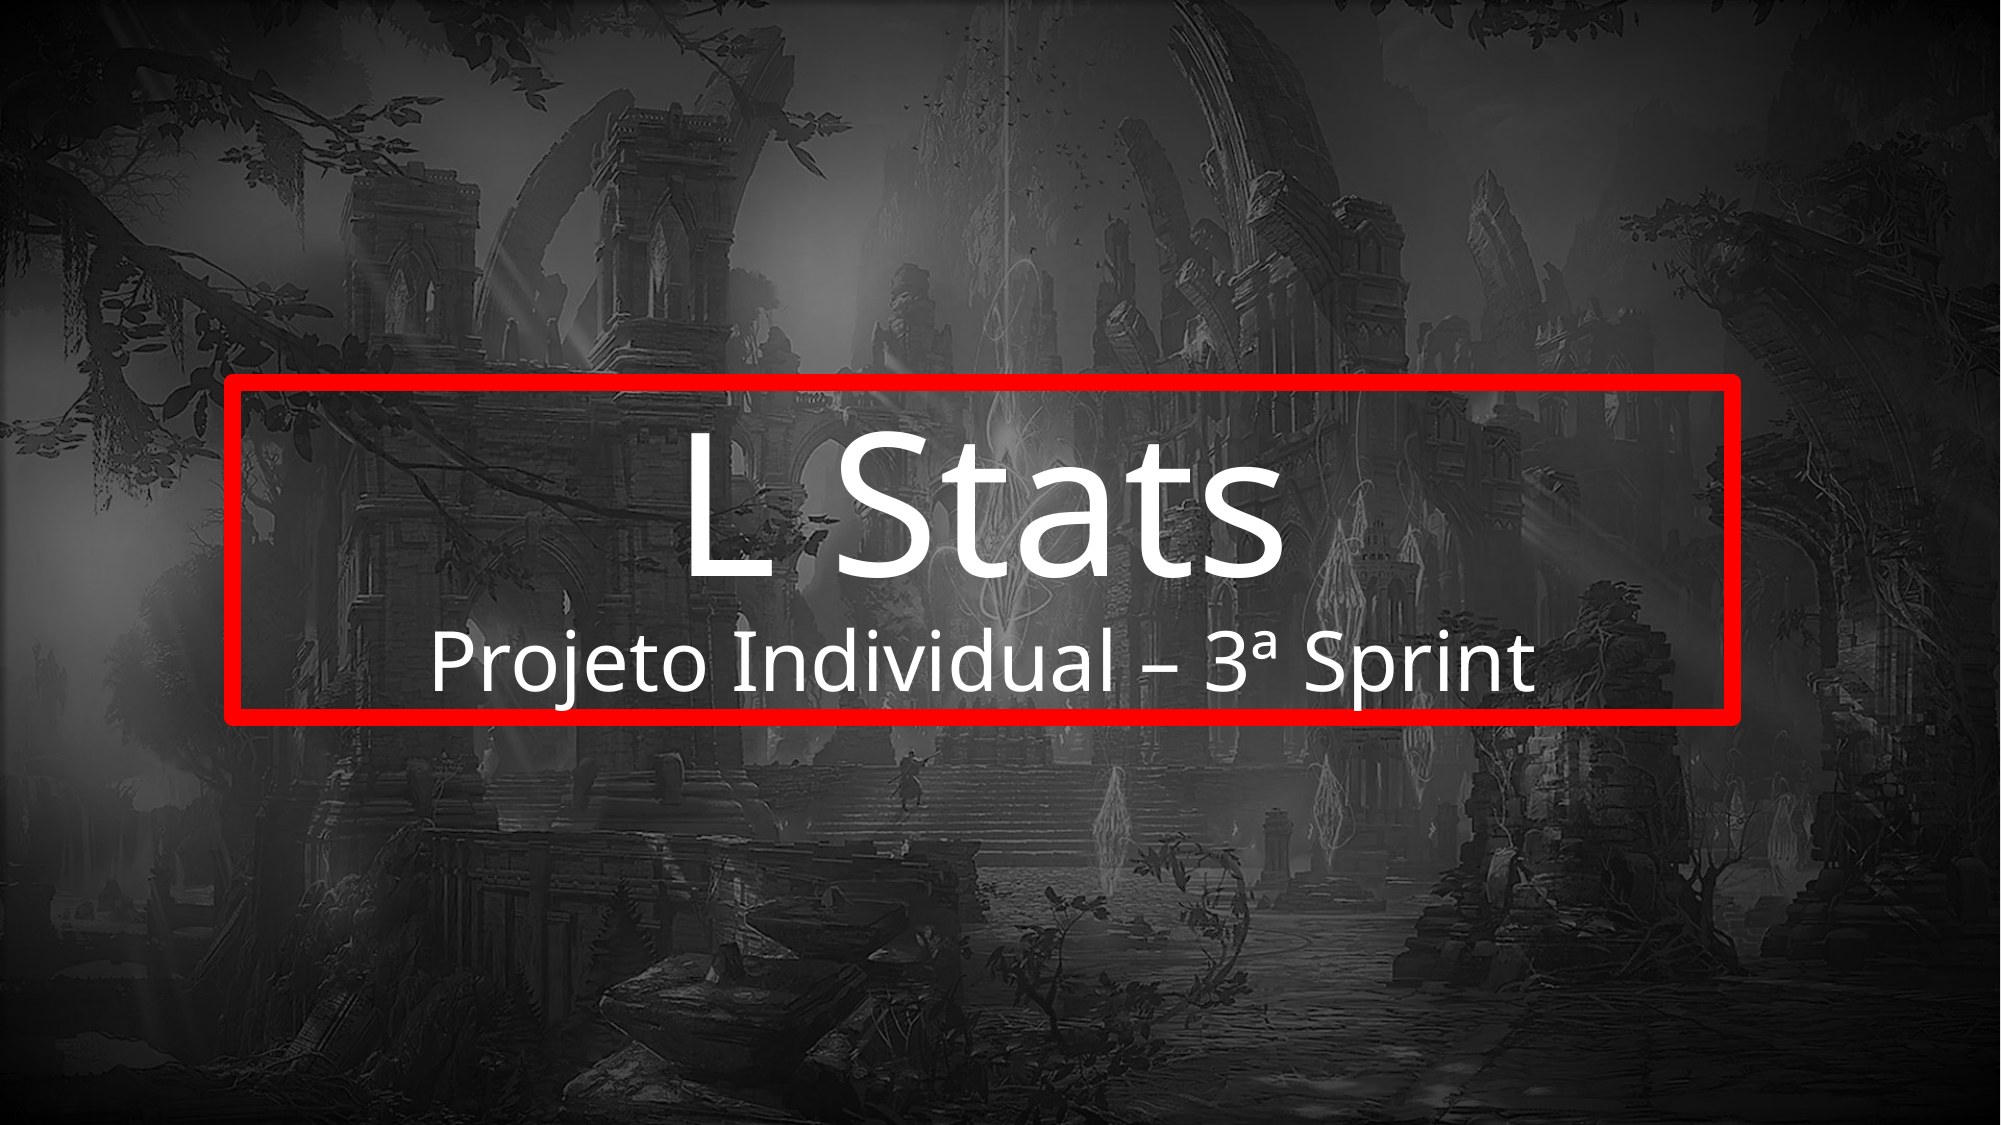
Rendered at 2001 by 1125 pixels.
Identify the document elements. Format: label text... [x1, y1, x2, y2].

picture [0, 0, 2001, 1125]
title L Stats Projeto Individual – 3ª Sprint [232, 382, 1733, 718]
